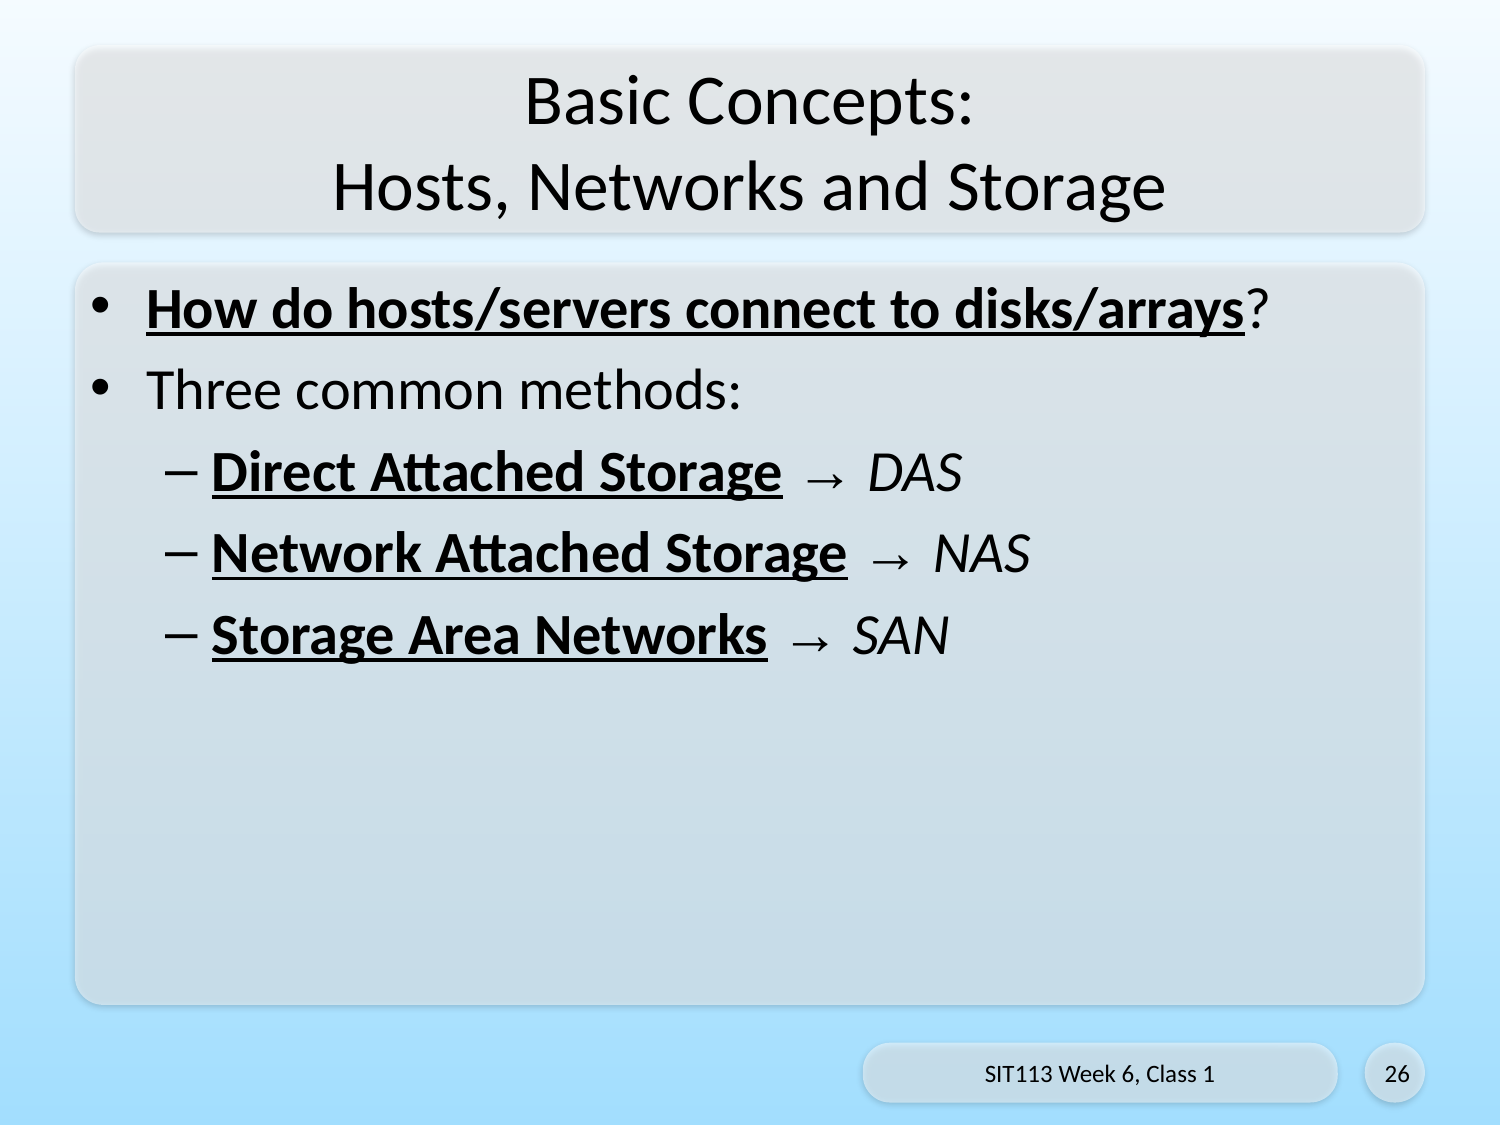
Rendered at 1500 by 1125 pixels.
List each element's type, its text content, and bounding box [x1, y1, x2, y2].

list How do hosts/servers connect to disks/arrays? Three common methods: Direct Attached Storage → DAS Network Attached Storage → NAS Storage Area Networks → SAN [75, 262, 1425, 1005]
footer SIT113 Week 6, Class 1 [862, 1042, 1338, 1103]
title Basic Concepts: Hosts, Networks and Storage [75, 45, 1425, 233]
slide_number 26 [1364, 1042, 1425, 1103]
